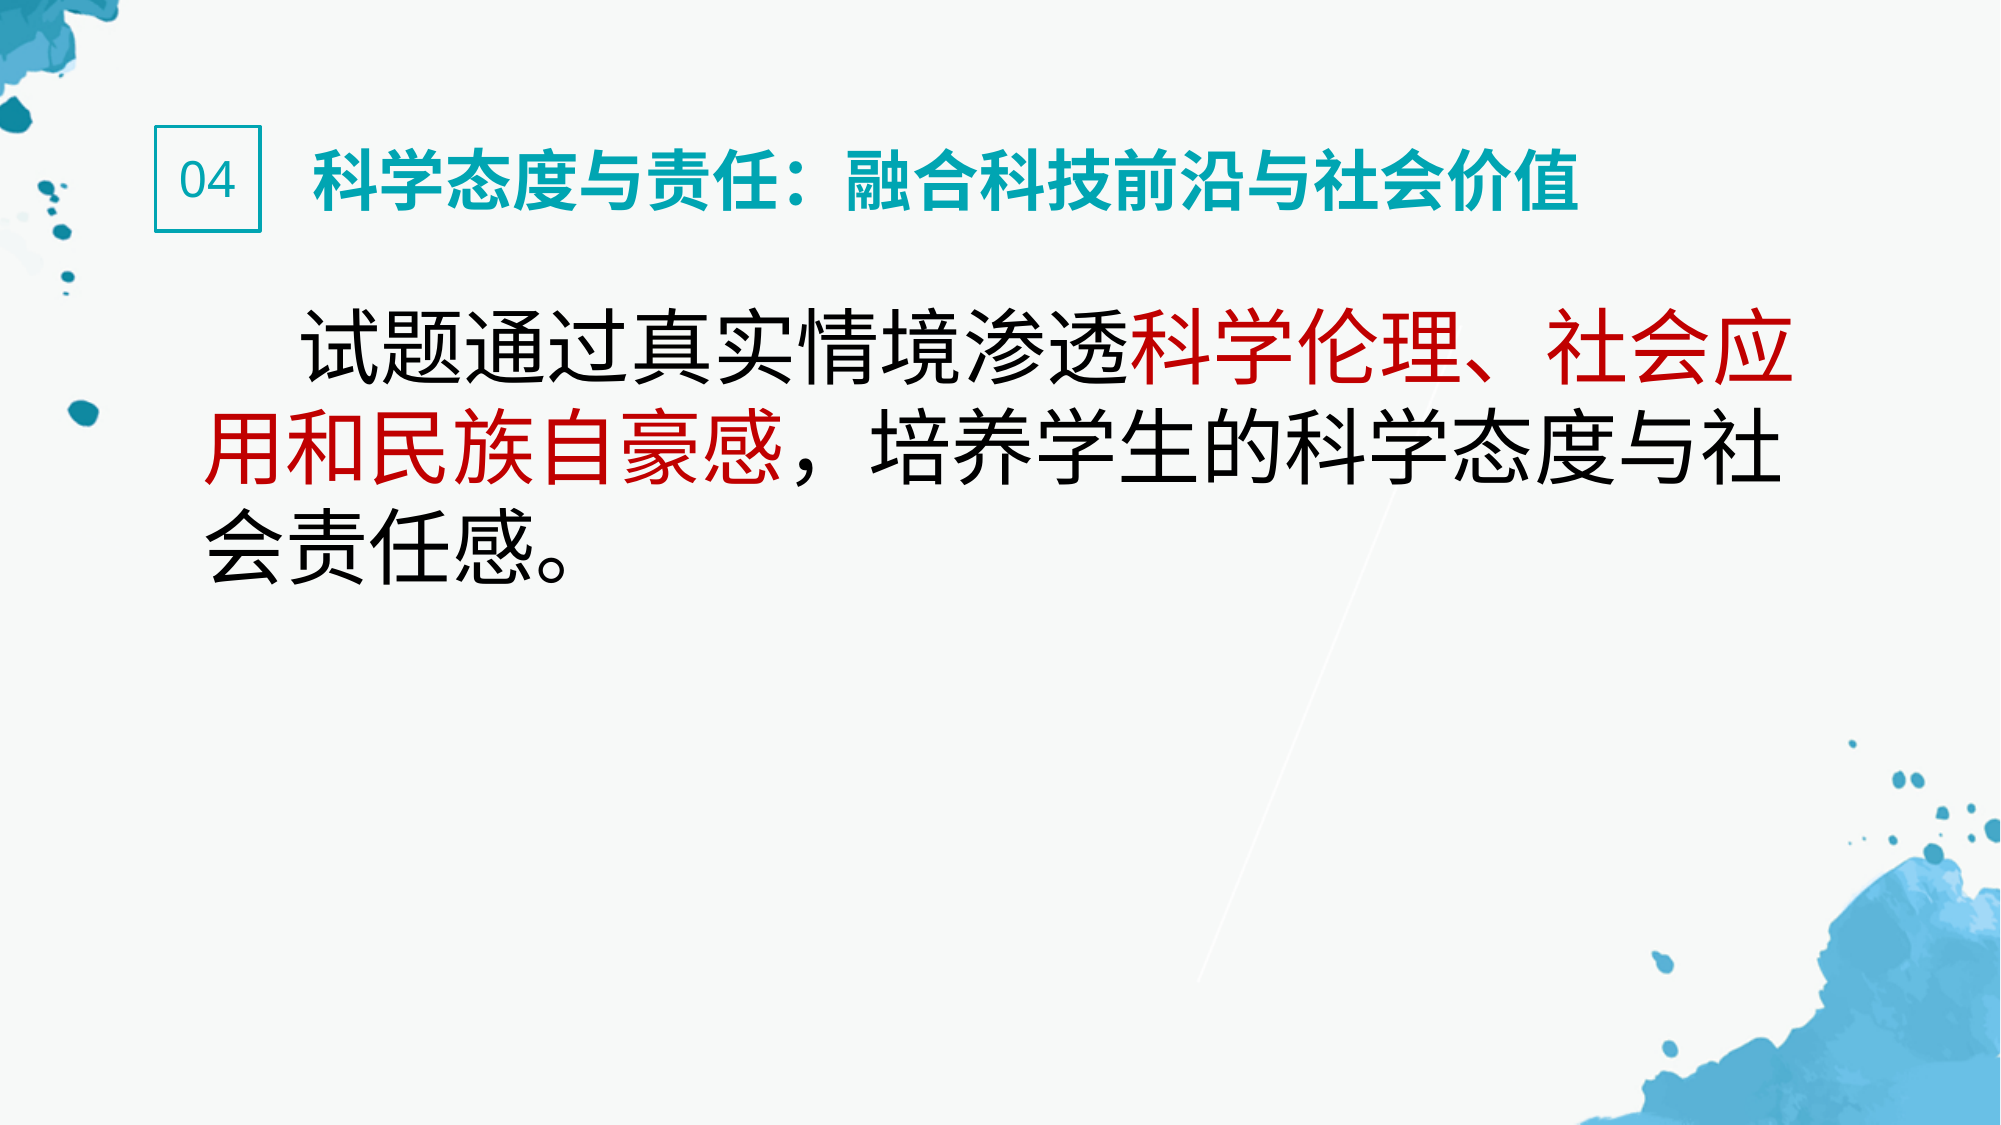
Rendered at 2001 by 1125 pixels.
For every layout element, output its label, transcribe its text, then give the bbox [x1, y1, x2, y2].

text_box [137, 124, 1640, 232]
picture [0, 0, 2001, 1125]
text_box 试题通过真实情境渗透科学伦理、社会应用和民族自豪感，培养学生的科学态度与社会责任感。 [187, 287, 1871, 888]
